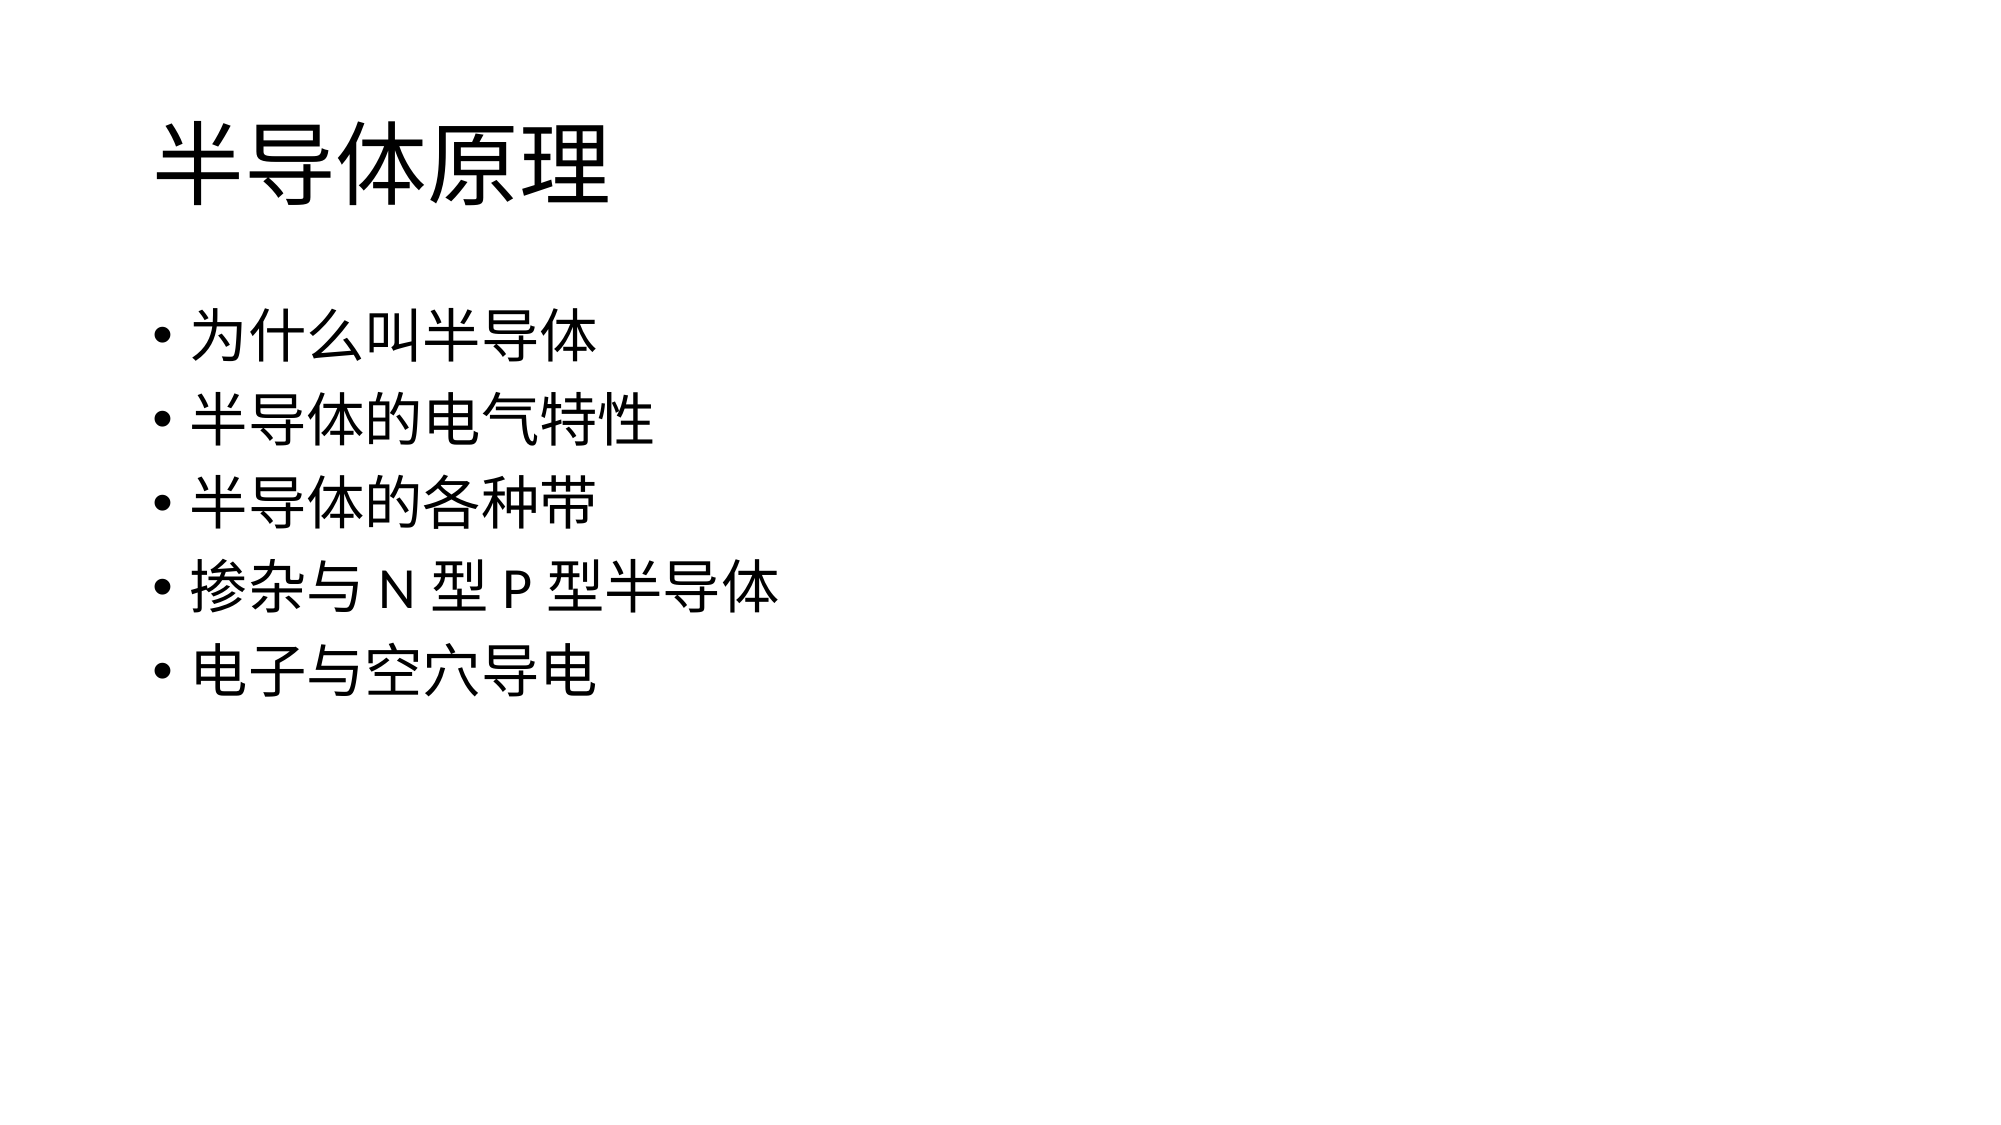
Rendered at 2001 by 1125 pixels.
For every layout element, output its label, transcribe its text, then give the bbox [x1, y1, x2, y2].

title 半导体原理 [137, 59, 1863, 278]
list 为什么叫半导体 半导体的电气特性 半导体的各种带 掺杂与N型P型半导体 电子与空穴导电 [137, 299, 1863, 1014]
